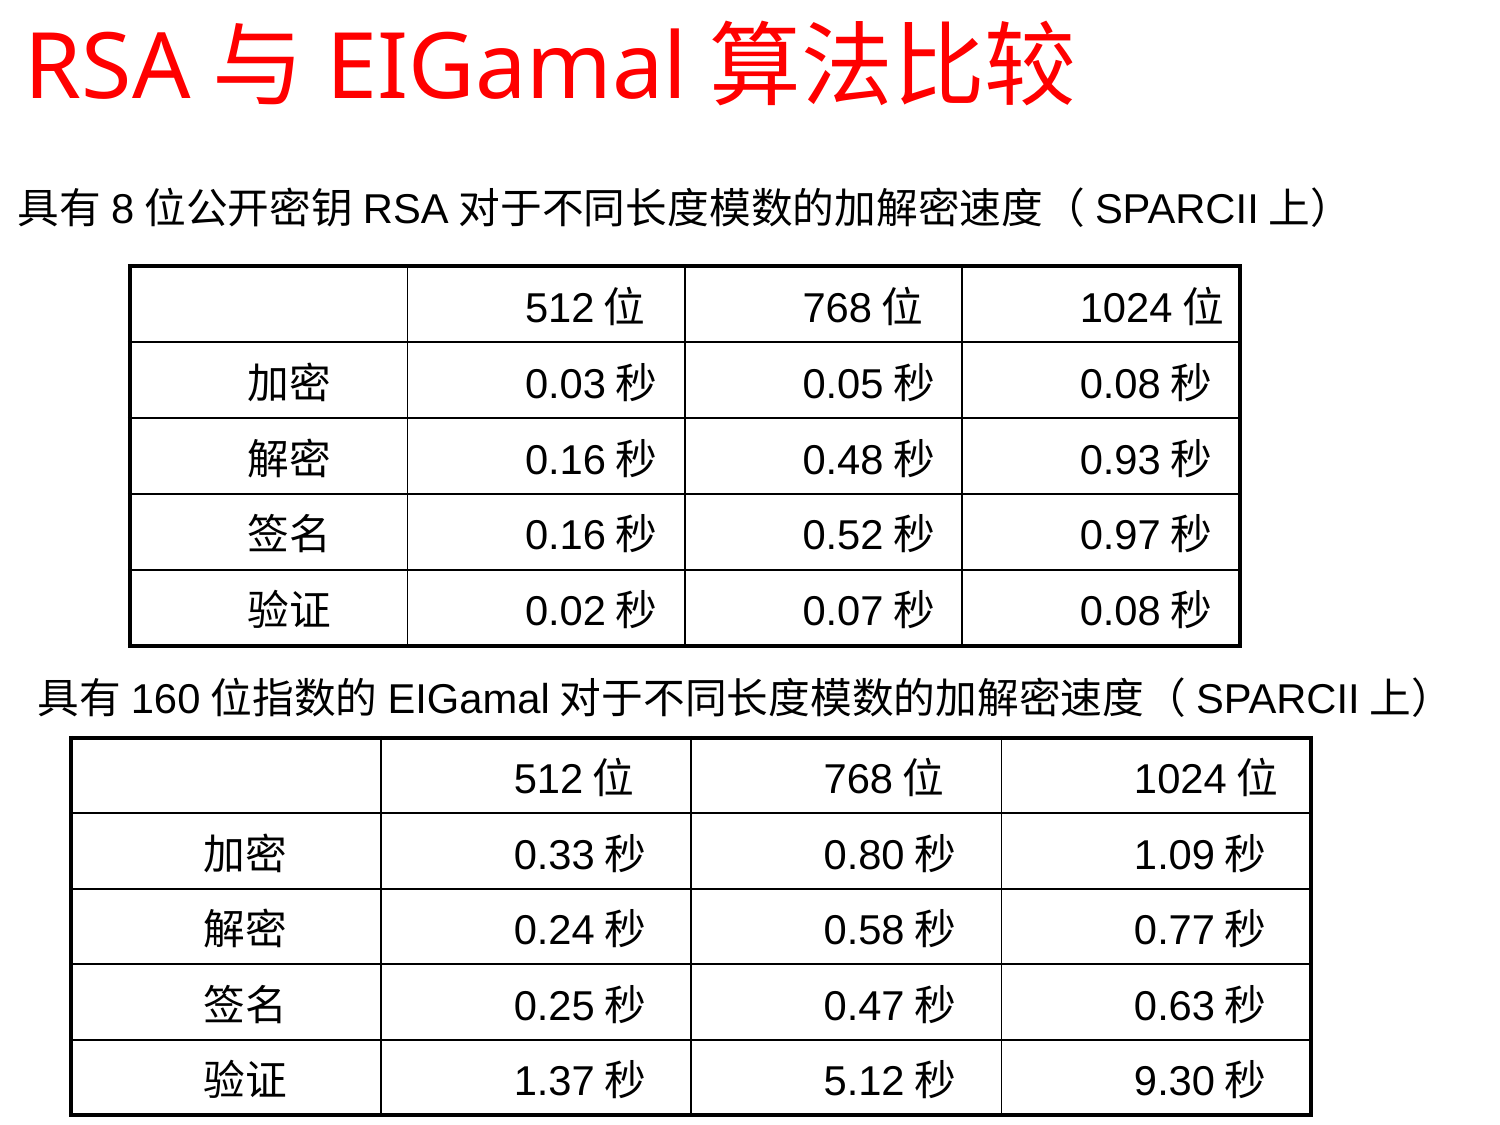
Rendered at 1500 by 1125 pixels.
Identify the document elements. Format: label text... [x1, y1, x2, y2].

table_header [73, 740, 380, 812]
table_header [132, 268, 407, 341]
table_cell 0.25秒 [382, 965, 690, 1039]
table_cell 签名 [132, 495, 407, 569]
table_header 1024位 [1002, 740, 1309, 812]
table_cell 验证 [132, 571, 407, 644]
table_cell 0.07秒 [686, 571, 961, 644]
table_cell 0.16秒 [408, 495, 684, 569]
table_cell 0.16秒 [408, 419, 684, 493]
table_cell 1.37秒 [382, 1041, 690, 1113]
table_cell 5.12秒 [692, 1041, 1001, 1113]
table_header 1024位 [963, 268, 1238, 341]
table_cell 0.05秒 [686, 343, 961, 417]
table_cell 0.03秒 [408, 343, 684, 417]
table_cell 验证 [73, 1041, 380, 1113]
text_box 具有8位公开密钥RSA对于不同长度模数的加解密速度（SPARCII上） [2, 174, 1367, 240]
table_cell 解密 [73, 890, 380, 963]
table_cell 1.09秒 [1002, 814, 1309, 888]
table_cell 0.77秒 [1002, 890, 1309, 963]
table_cell 签名 [73, 965, 380, 1039]
table_cell 0.47秒 [692, 965, 1001, 1039]
table_cell 0.48秒 [686, 419, 961, 493]
title RSA与EIGamal算法比较 [9, 0, 1360, 138]
table_header 512位 [408, 268, 684, 341]
table_header 768位 [686, 268, 961, 341]
table_cell 0.58秒 [692, 890, 1001, 963]
table_cell 0.97秒 [963, 495, 1238, 569]
table_cell 0.63秒 [1002, 965, 1309, 1039]
table_cell 0.33秒 [382, 814, 690, 888]
table_cell 0.52秒 [686, 495, 961, 569]
table_cell 0.80秒 [692, 814, 1001, 888]
table_cell 0.93秒 [963, 419, 1238, 493]
table_header 512位 [382, 740, 690, 812]
table_cell 0.24秒 [382, 890, 690, 963]
table_cell 0.02秒 [408, 571, 684, 644]
table_cell 0.08秒 [963, 343, 1238, 417]
table_cell 加密 [132, 343, 407, 417]
table_cell 加密 [73, 814, 380, 888]
text_box 具有160位指数的EIGamal对于不同长度模数的加解密速度（SPARCII上） [22, 664, 1469, 729]
table_header 768位 [692, 740, 1001, 812]
table_cell 9.30秒 [1002, 1041, 1309, 1113]
table_cell 解密 [132, 419, 407, 493]
table_cell 0.08秒 [963, 571, 1238, 644]
